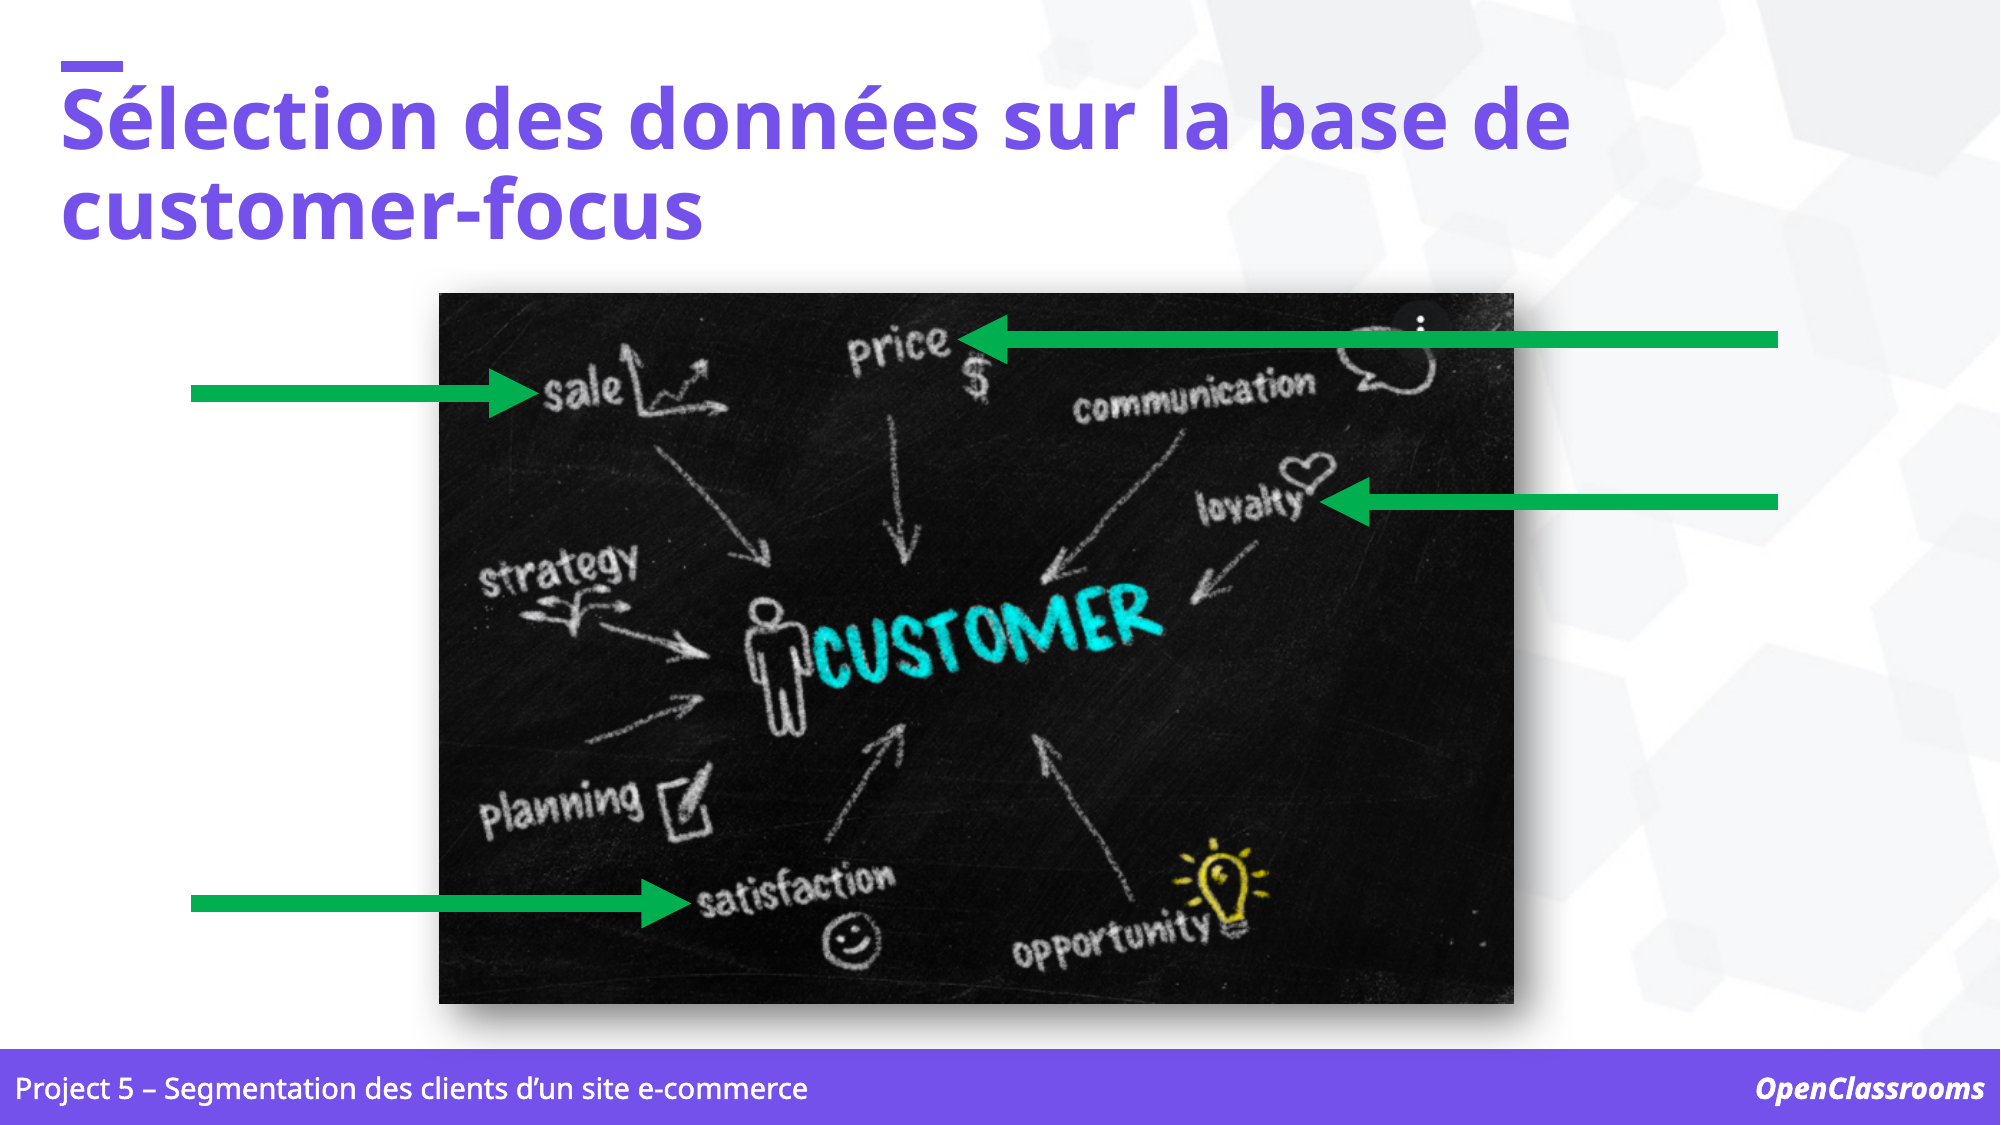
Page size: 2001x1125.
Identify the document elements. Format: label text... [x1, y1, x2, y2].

text_box OpenClassrooms [1729, 1062, 2000, 1112]
picture [0, 0, 2001, 1125]
text_box [0, 1049, 2000, 1125]
text_box [61, 61, 123, 72]
text_box Sélection des données sur la base de customer-focus [45, 70, 1869, 265]
text_box Project 5 – Segmentation des clients d’un site e-commerce [0, 1062, 1474, 1112]
